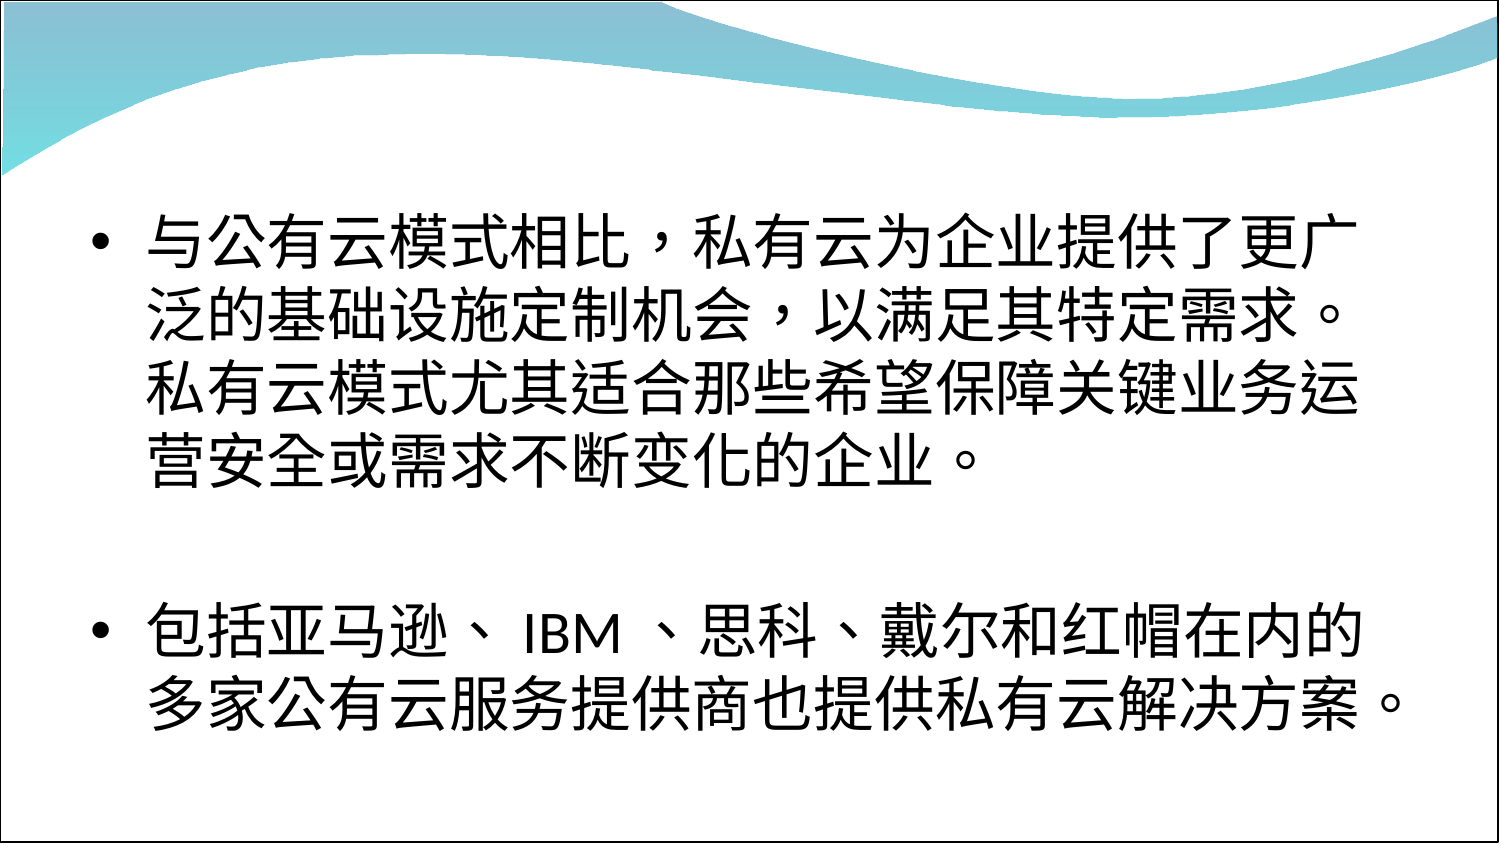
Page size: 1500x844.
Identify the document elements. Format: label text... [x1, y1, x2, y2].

list 与公有云模式相比，私有云为企业提供了更广泛的基础设施定制机会，以满足其特定需求。私有云模式尤其适合那些希望保障关键业务运营安全或需求不断变化的企业。 包括亚马逊、IBM、思科、戴尔和红帽在内的多家公有云服务提供商也提供私有云解决方案。 [75, 196, 1425, 754]
